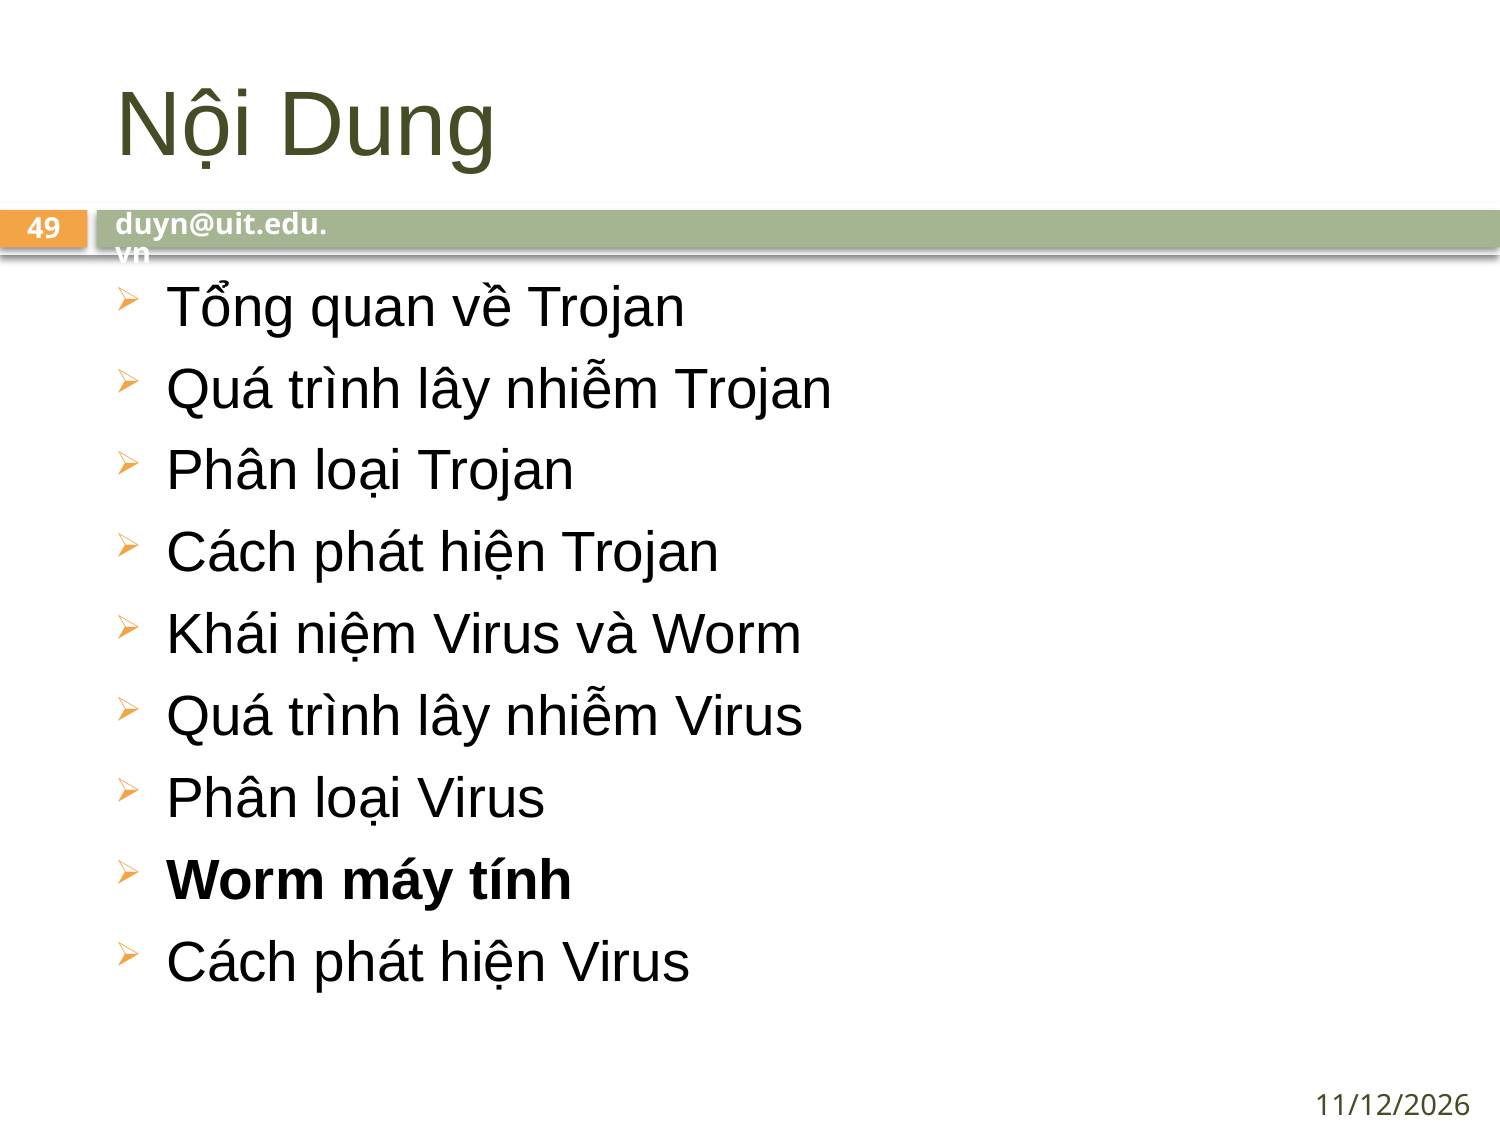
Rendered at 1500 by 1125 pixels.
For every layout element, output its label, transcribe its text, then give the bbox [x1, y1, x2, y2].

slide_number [1299, 1087, 1500, 1125]
footer duyn@uit.edu.vn [100, 208, 351, 243]
title Nội Dung [100, 37, 1438, 200]
list Tổng quan về Trojan Quá trình lây nhiễm Trojan Phân loại Trojan Cách phát hiện Trojan Khái niệm Virus và Worm Quá trình lây nhiễm Virus Phân loại Virus Worm máy tính Cách phát hiện Virus [100, 262, 1438, 1000]
slide_number 49 [0, 208, 88, 249]
